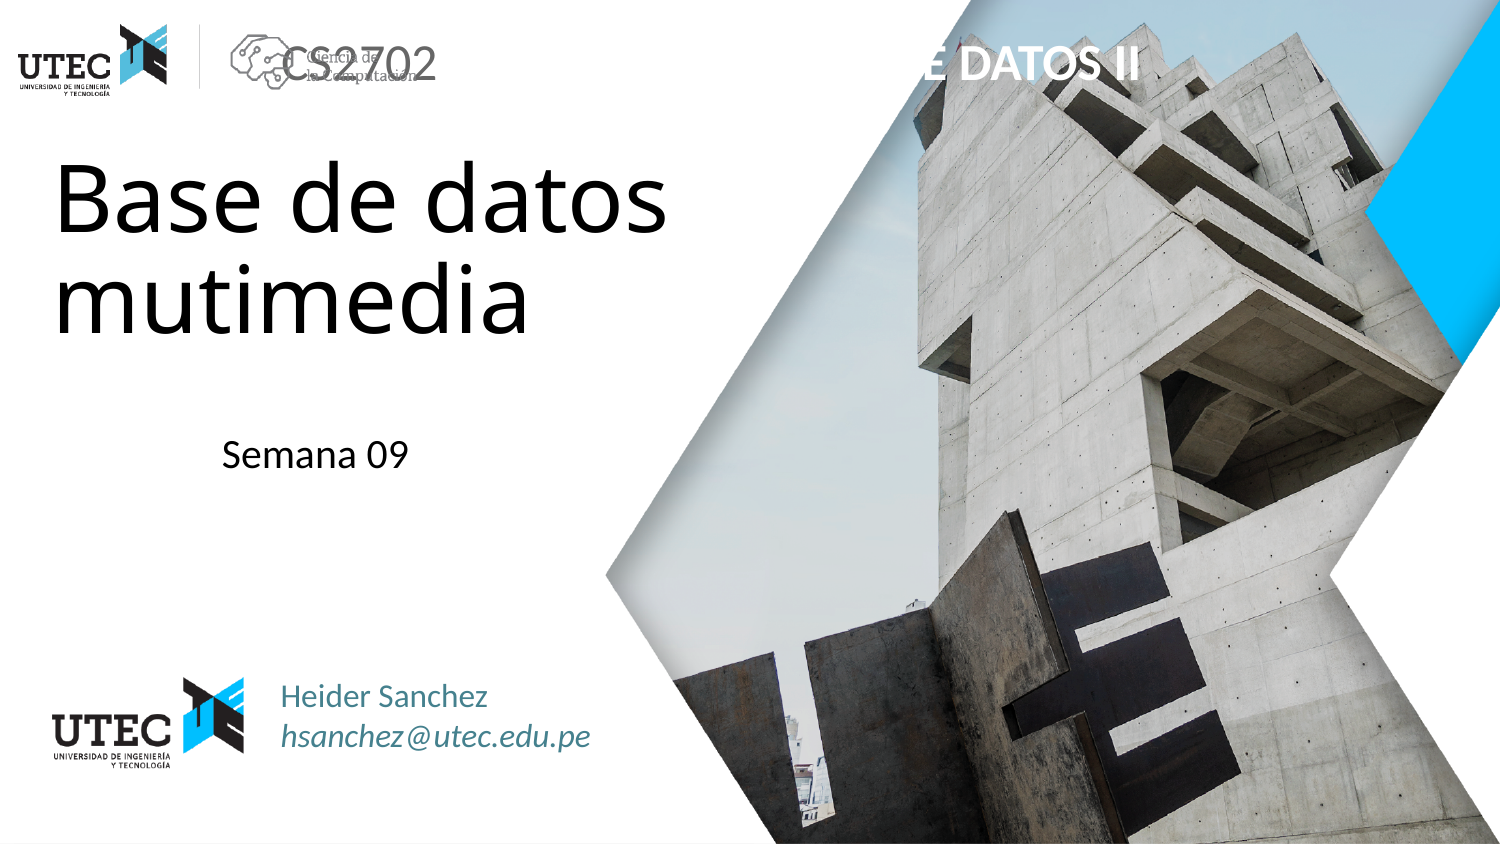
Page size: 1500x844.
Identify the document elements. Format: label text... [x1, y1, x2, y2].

title Base de datos mutimedia [37, 162, 750, 369]
picture [0, 0, 1500, 844]
text_box Heider Sanchez hsanchez@utec.edu.pe [265, 674, 639, 755]
text_box CS2702 Bases de Datos II [417, 19, 1474, 100]
subtitle Semana 09 [0, 405, 631, 536]
